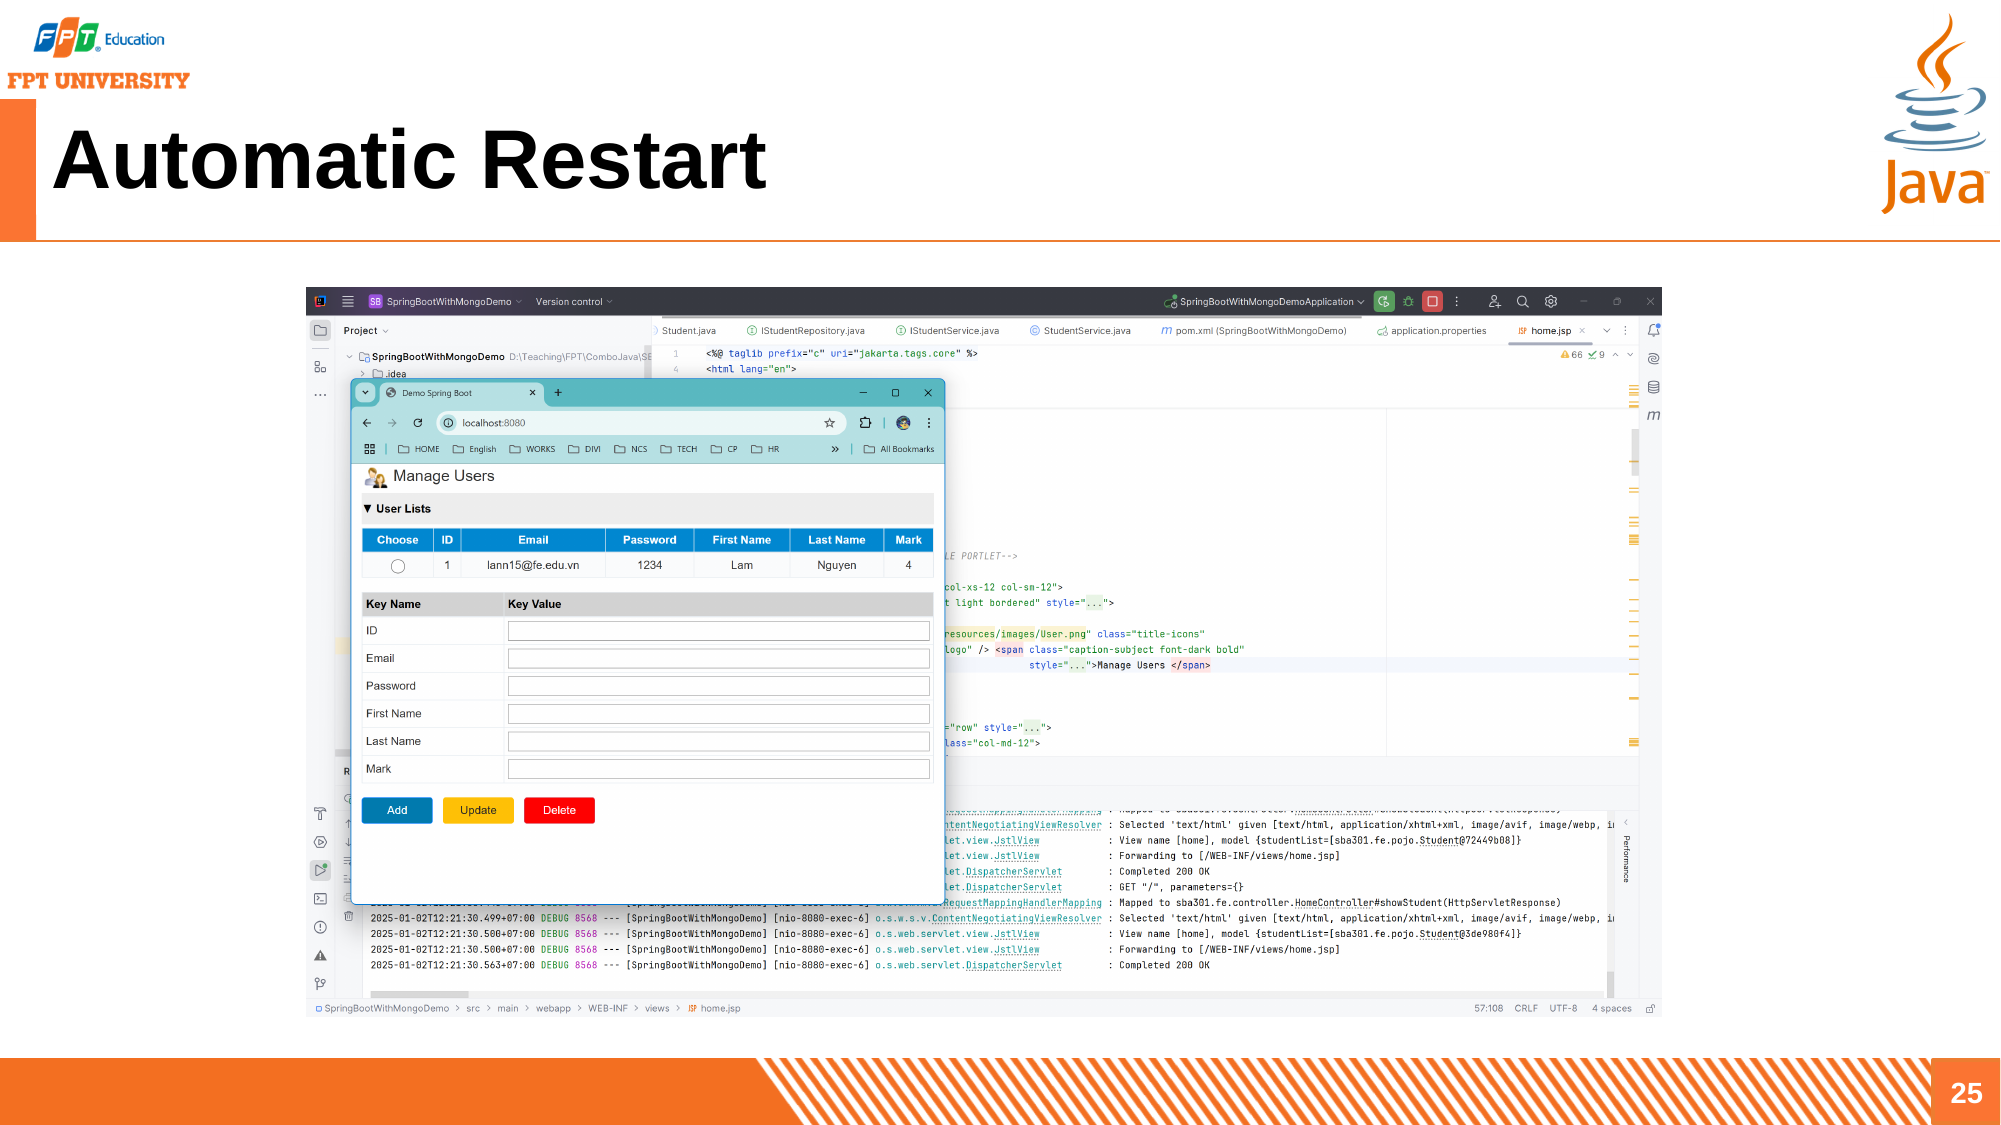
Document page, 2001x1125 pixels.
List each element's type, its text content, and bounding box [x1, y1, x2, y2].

title Automatic Restart [36, 108, 1869, 215]
picture [306, 287, 1662, 1018]
slide_number 25 [1933, 1059, 2000, 1124]
picture [0, 1058, 1934, 1125]
picture [1868, 4, 2000, 226]
picture [0, 2, 197, 99]
